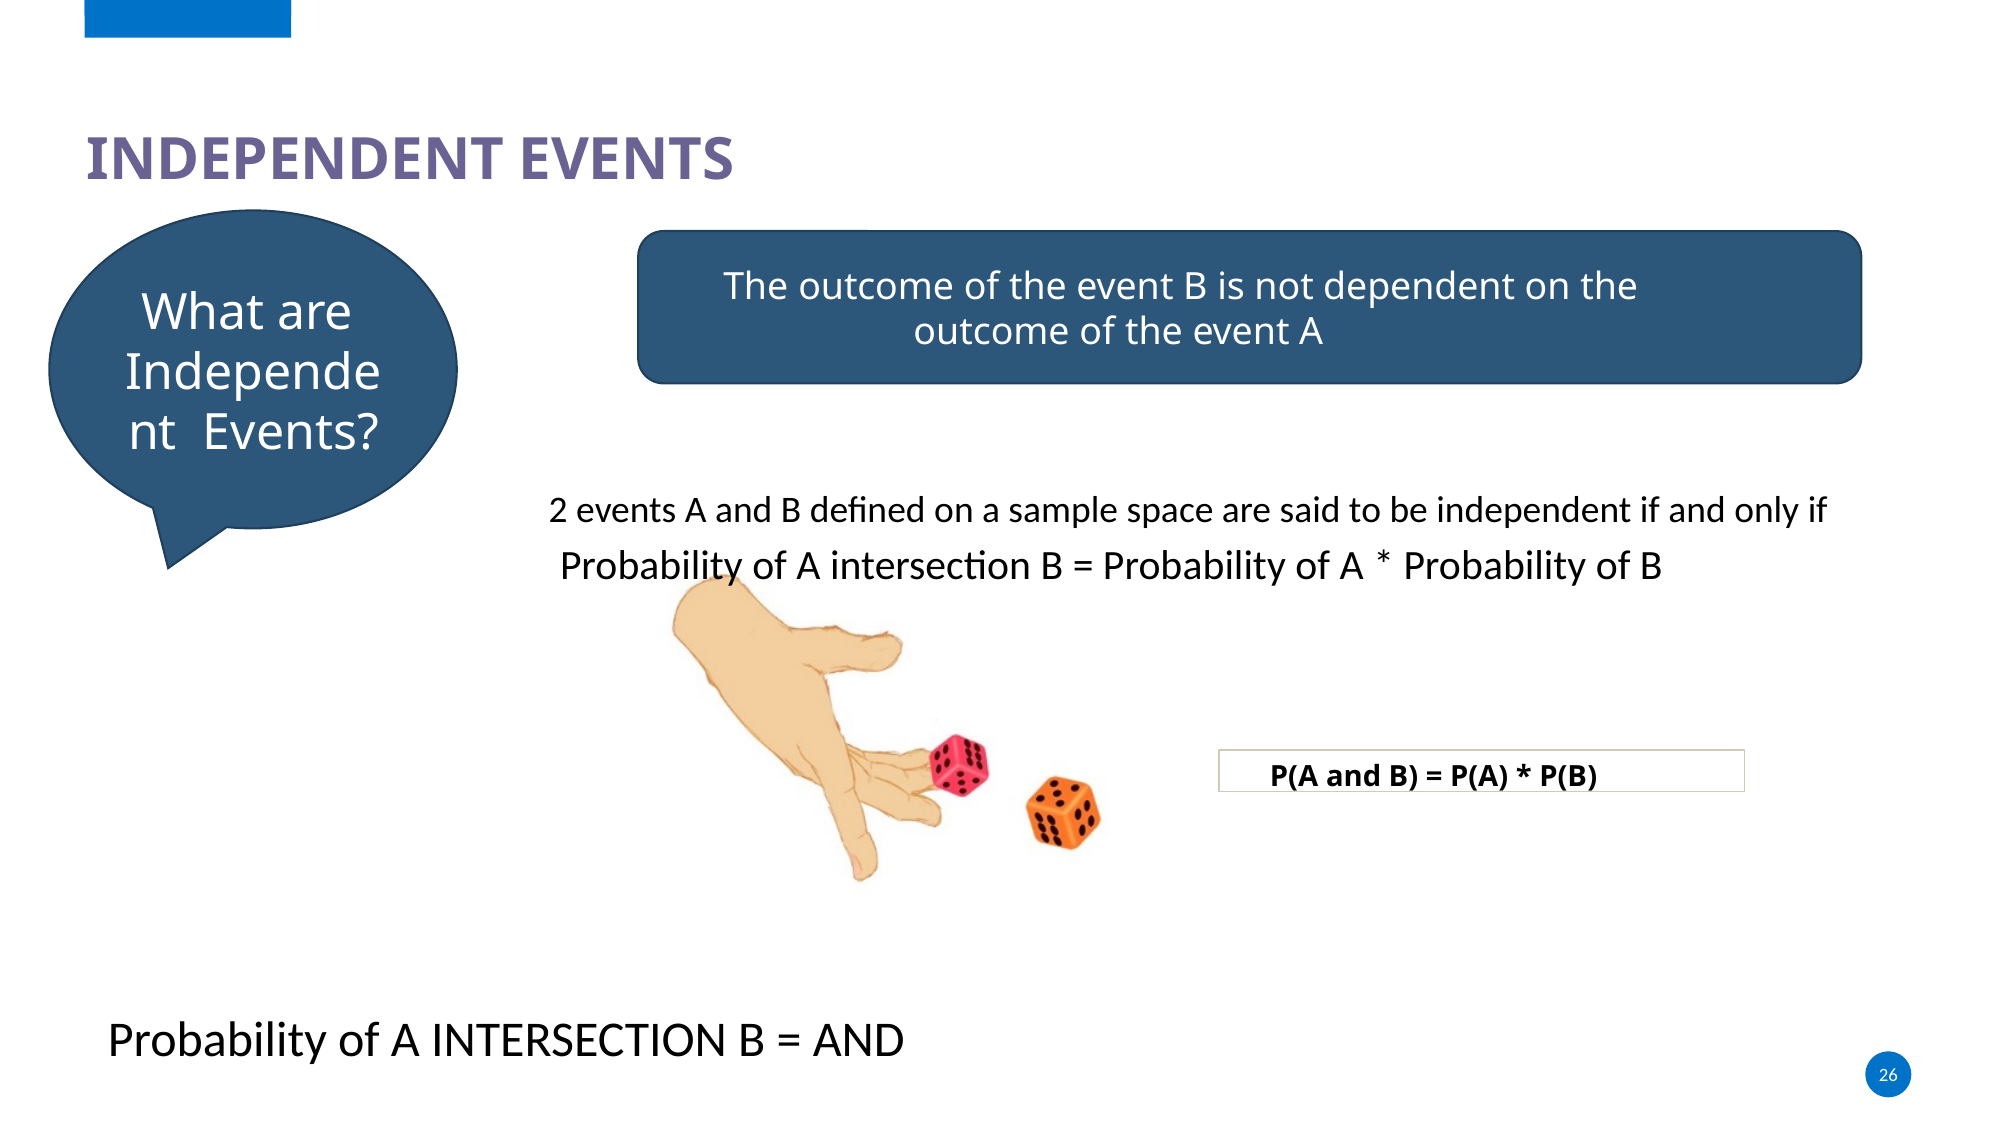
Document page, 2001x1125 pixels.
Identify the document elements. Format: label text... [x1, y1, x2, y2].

text_box The outcome of the event B is not dependent on the outcome of the event A [637, 229, 1863, 385]
text_box Probability of A INTERSECTION B = AND [93, 999, 1441, 1074]
text_box 2 events A and B defined on a sample space are said to be independent if and only if Probability of A intersection B = Probability of A * Probability of B [534, 477, 1882, 597]
text_box What are Independent Events? [48, 209, 458, 570]
slide_number 26 [1864, 1059, 1913, 1090]
title Independent Events [84, 40, 1914, 192]
picture [638, 562, 1130, 897]
text_box P(A and B) = P(A) * P(B) [1218, 750, 1745, 792]
